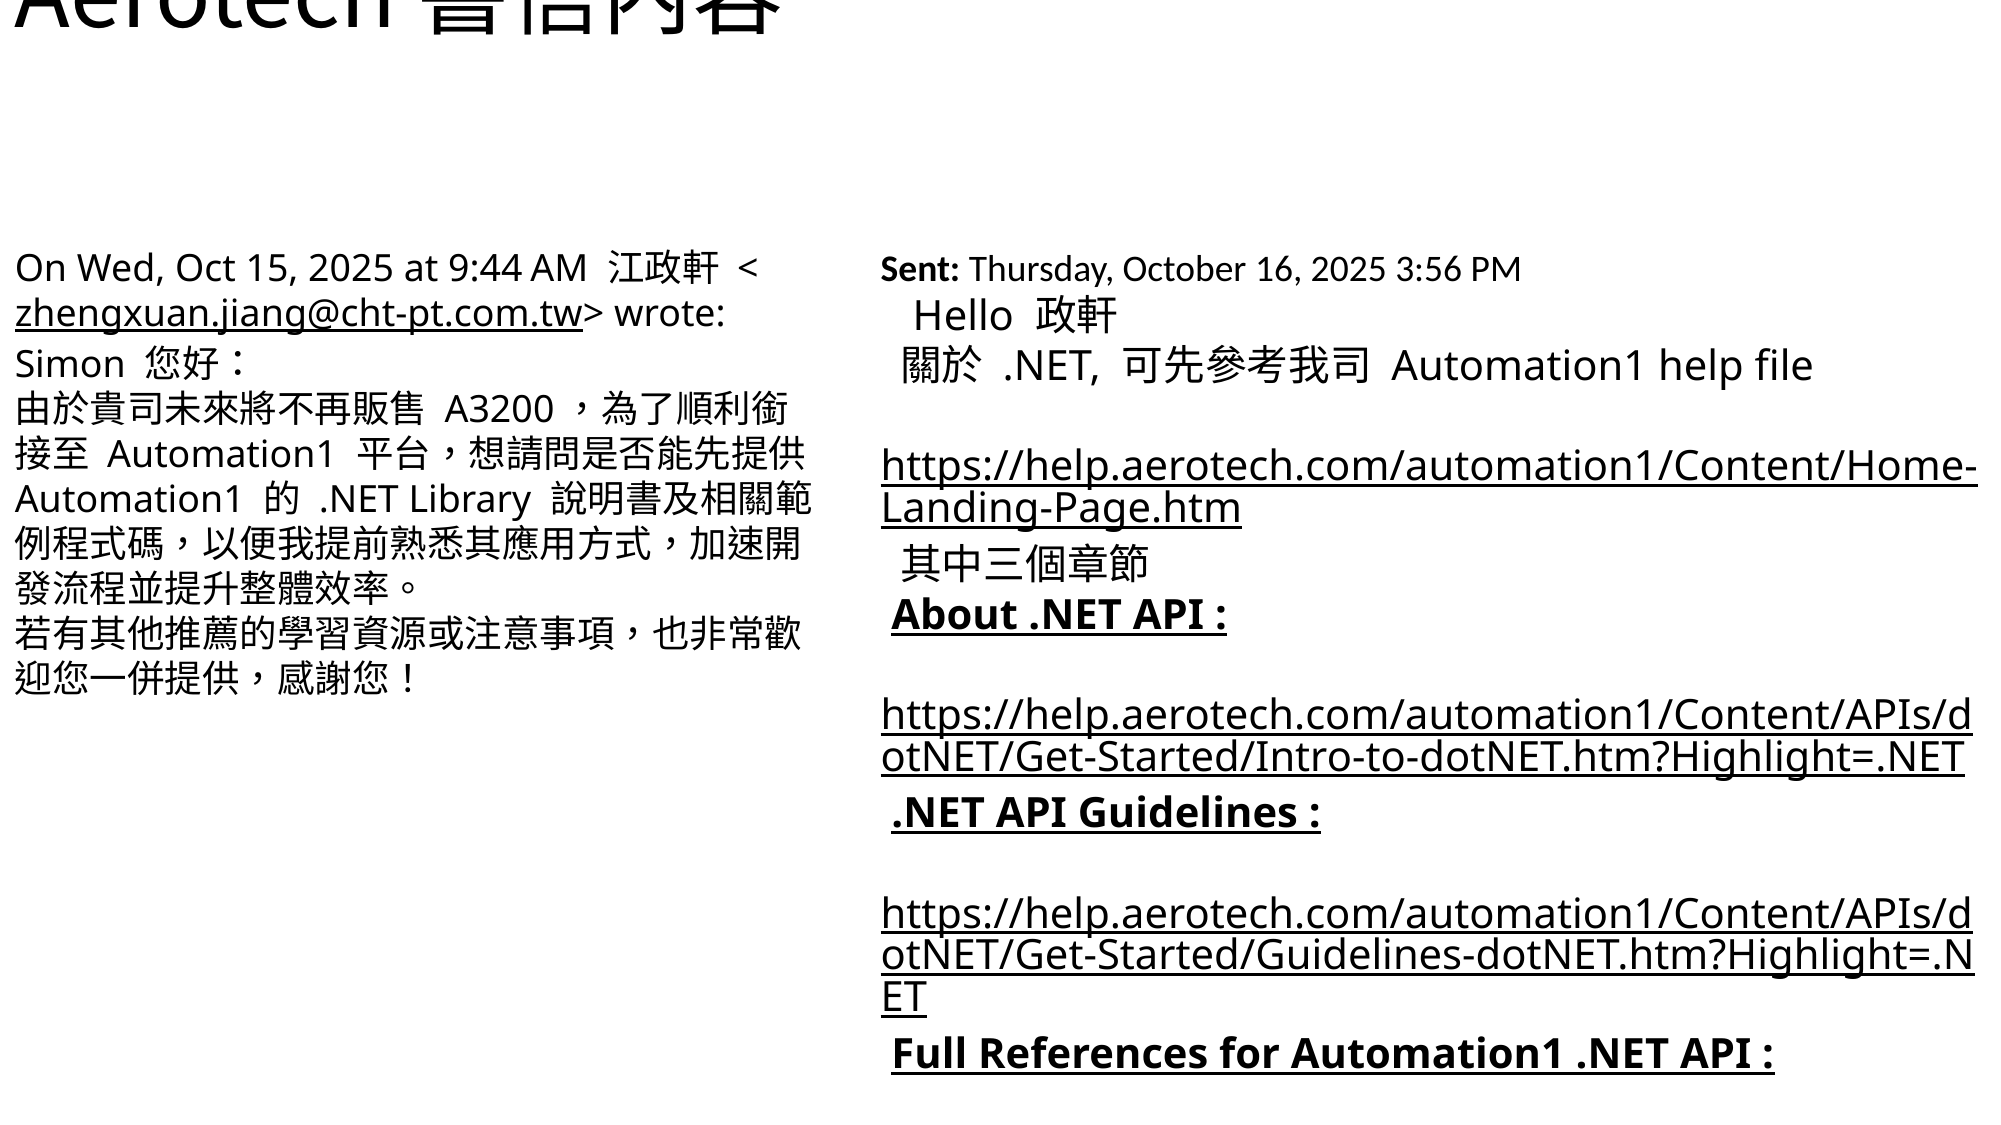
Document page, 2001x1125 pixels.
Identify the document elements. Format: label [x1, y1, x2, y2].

title [0, 0, 1725, 159]
